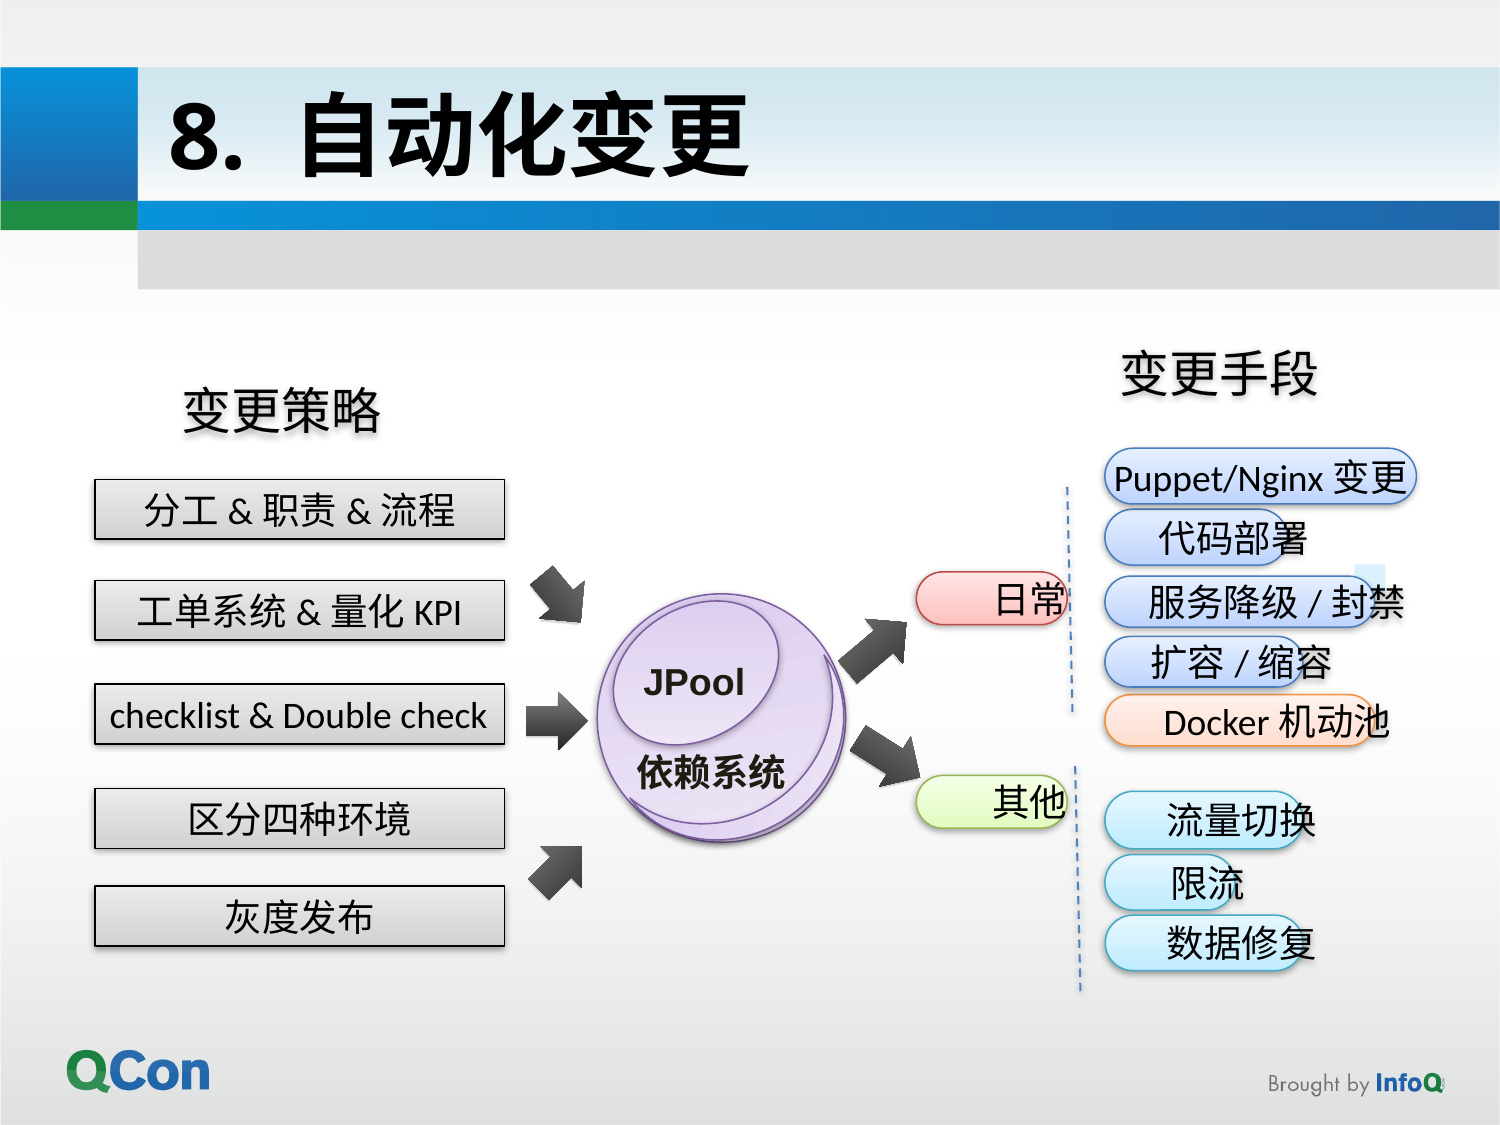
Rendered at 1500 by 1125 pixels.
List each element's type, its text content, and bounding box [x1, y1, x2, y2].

text_box 代码部署 [1104, 510, 1289, 566]
text_box 分工&职责&流程 [94, 479, 505, 540]
text_box Puppet/Nginx变更 [1104, 447, 1418, 505]
text_box 工单系统&量化KPI [94, 580, 505, 641]
text_box [528, 846, 582, 900]
text_box [526, 691, 588, 751]
text_box 区分四种环境 [94, 788, 505, 849]
picture [0, 0, 1500, 1125]
text_box checklist & Double check [94, 683, 505, 745]
text_box Docker机动池 [1104, 693, 1376, 747]
text_box 数据修复 [1104, 914, 1304, 972]
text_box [596, 592, 849, 842]
text_box [853, 725, 921, 787]
text_box 流量切换 [1104, 790, 1304, 850]
text_box 灰度发布 [94, 885, 505, 947]
text_box 日常 [915, 571, 1061, 626]
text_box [1074, 765, 1081, 993]
text_box 扩容/缩容 [1104, 635, 1304, 688]
text_box 变更手段 [1104, 334, 1359, 410]
text_box 服务降级/封禁 [1104, 575, 1376, 628]
text_box [530, 565, 585, 623]
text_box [1066, 486, 1073, 714]
text_box [853, 618, 907, 684]
text_box 8. 自动化变更 [153, 70, 1416, 195]
text_box 限流 [1104, 853, 1236, 911]
text_box 变更策略 [166, 372, 434, 448]
text_box 其他 [915, 774, 1069, 829]
